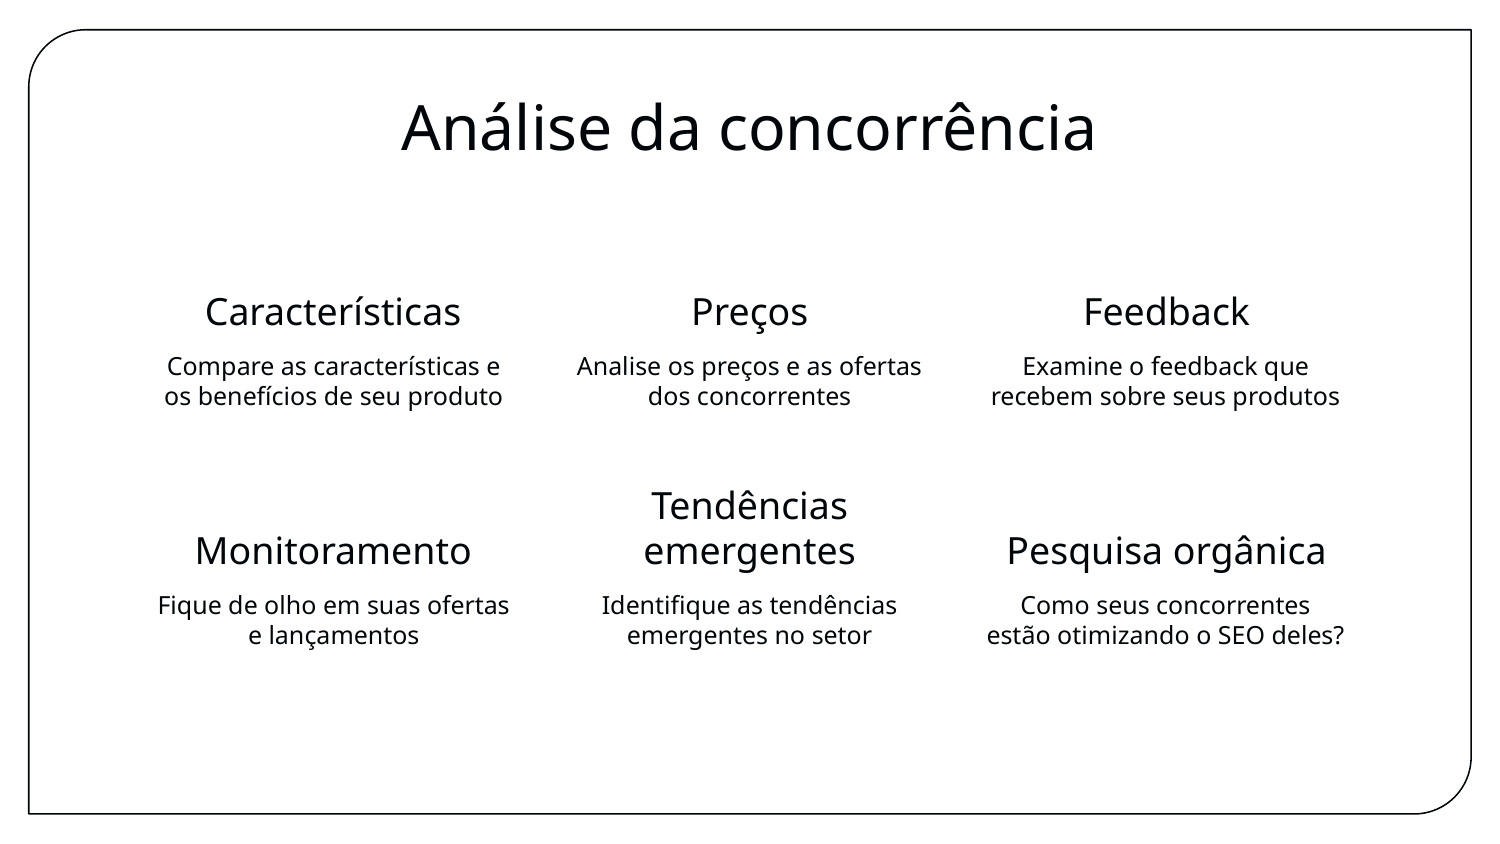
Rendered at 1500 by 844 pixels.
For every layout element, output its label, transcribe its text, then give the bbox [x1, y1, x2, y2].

subtitle Monitoramento [138, 477, 529, 574]
subtitle Feedback [971, 238, 1362, 349]
subtitle Pesquisa orgânica [971, 477, 1362, 587]
subtitle Identifique as tendências emergentes no setor [554, 574, 946, 685]
subtitle Características [137, 238, 529, 349]
subtitle Fique de olho em suas ofertas e lançamentos [138, 574, 530, 685]
subtitle Compare as características e os benefícios de seu produto [138, 335, 530, 446]
title Análise da concorrência [118, 72, 1382, 167]
subtitle Examine o feedback que recebem sobre seus produtos [970, 335, 1361, 446]
subtitle Analise os preços e as ofertas dos concorrentes [554, 335, 946, 446]
subtitle Preços [554, 238, 946, 335]
subtitle Tendências emergentes [554, 477, 946, 574]
subtitle Como seus concorrentes estão otimizando o SEO deles? [970, 574, 1361, 685]
